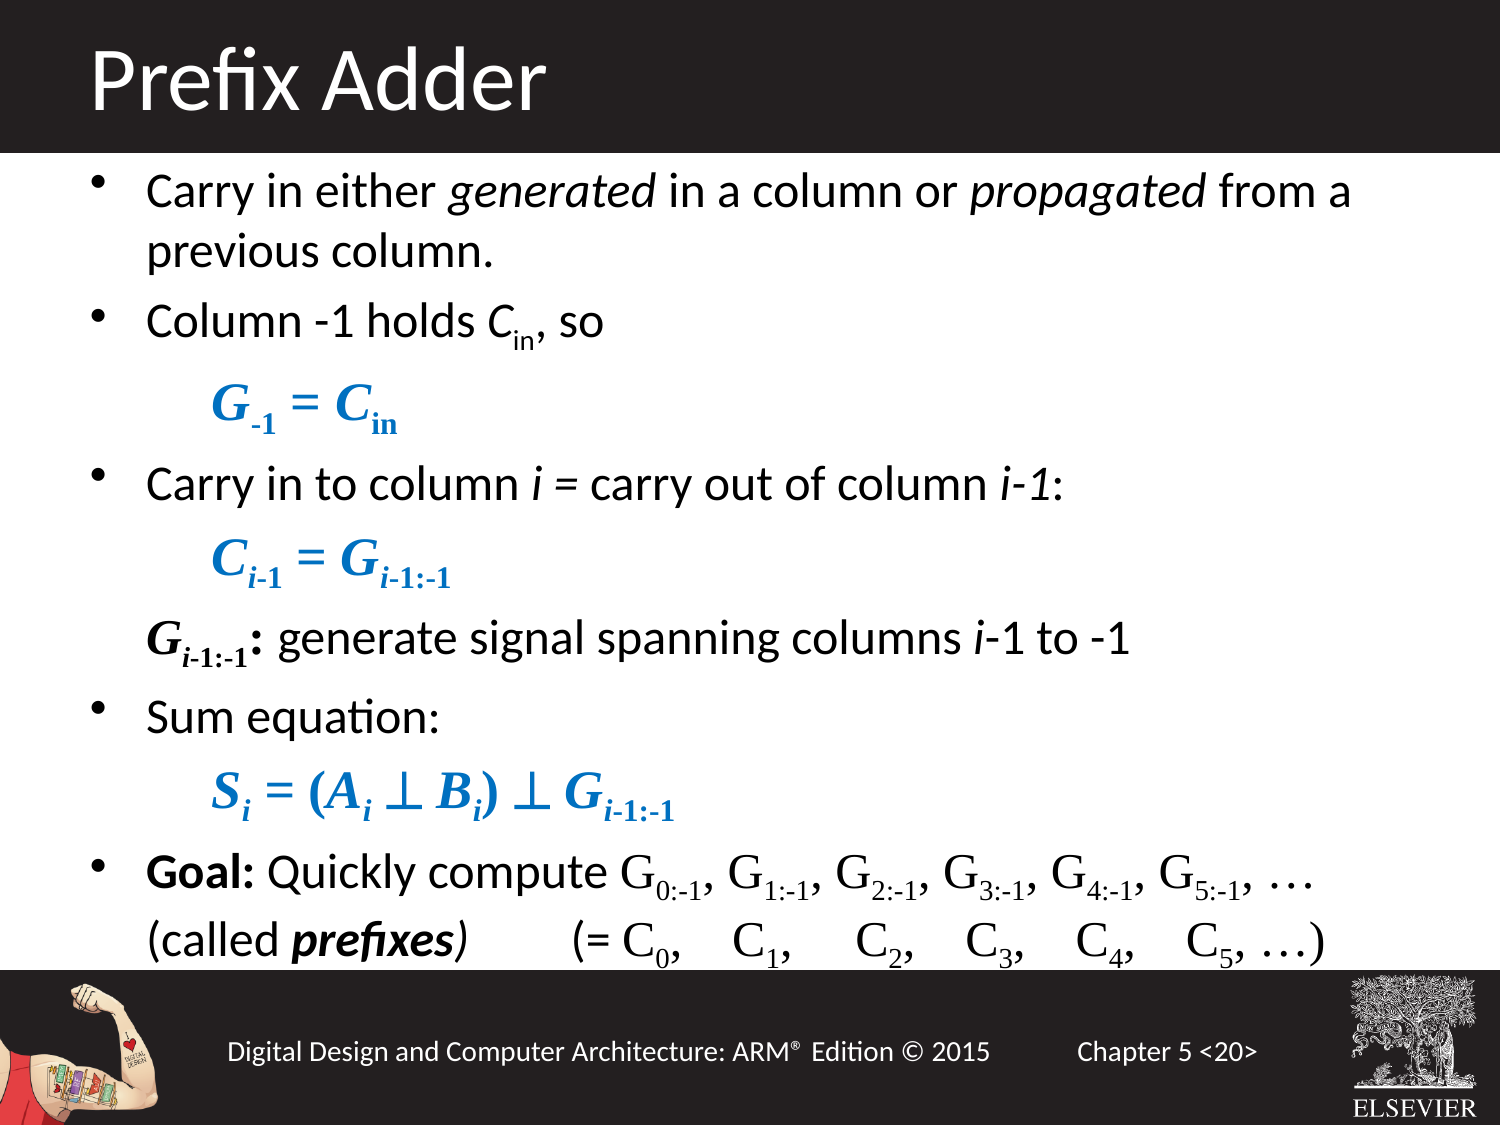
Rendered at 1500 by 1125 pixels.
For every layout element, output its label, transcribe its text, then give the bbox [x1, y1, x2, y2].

picture [1350, 974, 1477, 1117]
text_box Prefix Adder [75, 11, 1375, 136]
picture [0, 979, 163, 1125]
text_box [87, 174, 1413, 1025]
text_box Carry in either generated in a column or propagated from a previous column. Column -1 holds Cin, so G-1 = Cin Carry in to column i = carry out of column i-1: Ci-1 = Gi-1:-1 Gi-1:-1: generate signal spanning columns i-1 to -1 Sum equation: Si = (Ai ^ Bi) ^ Gi-1:-1 Goal: Quickly compute G0:-1, G1:-1, G2:-1, G3:-1, G4:-1, G5:-1, … (called prefixes) (= C0, C1, C2, C3, C4, C5, …) [75, 149, 1375, 1000]
